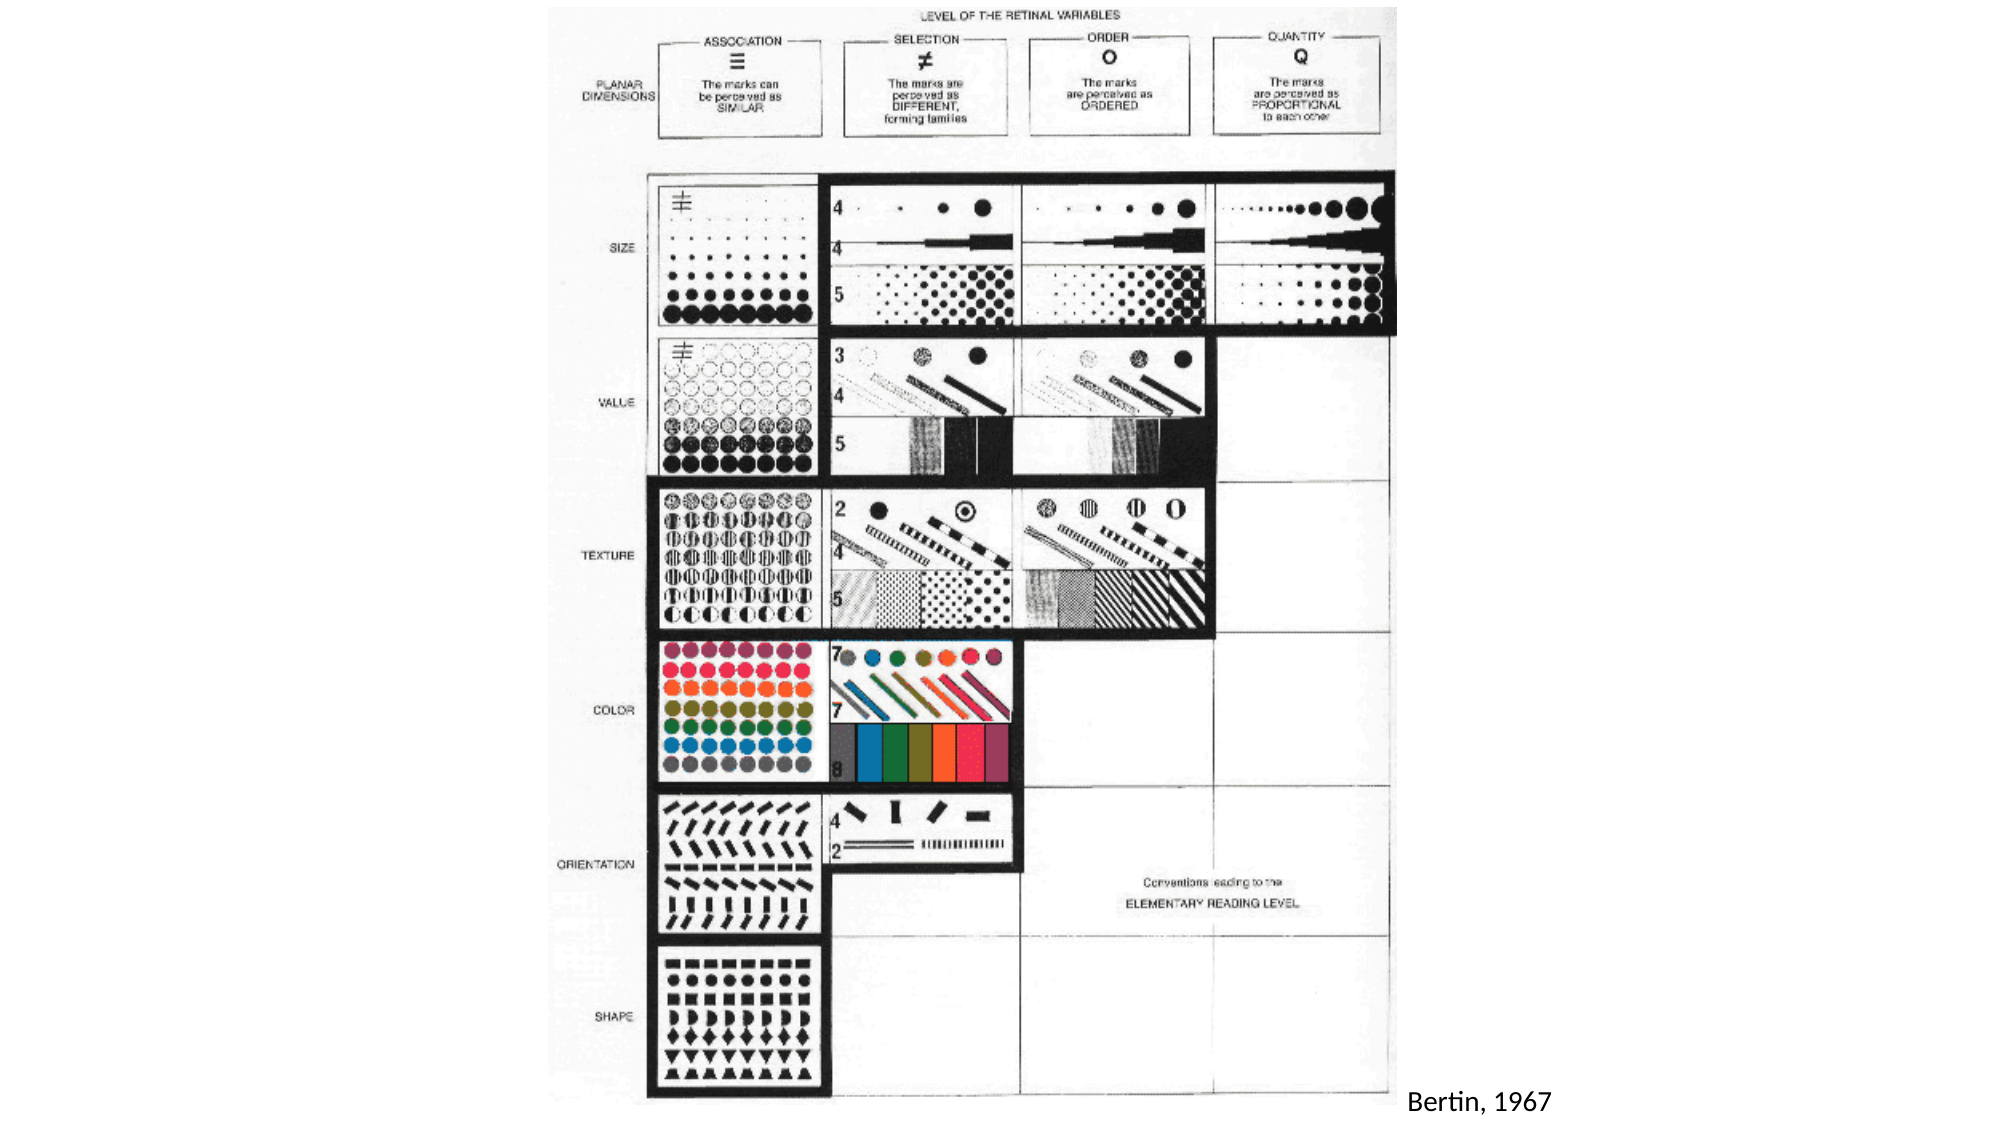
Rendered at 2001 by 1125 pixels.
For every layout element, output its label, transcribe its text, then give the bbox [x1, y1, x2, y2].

picture [548, 7, 1397, 1105]
text_box Bertin, 1967 [1392, 1074, 1666, 1125]
